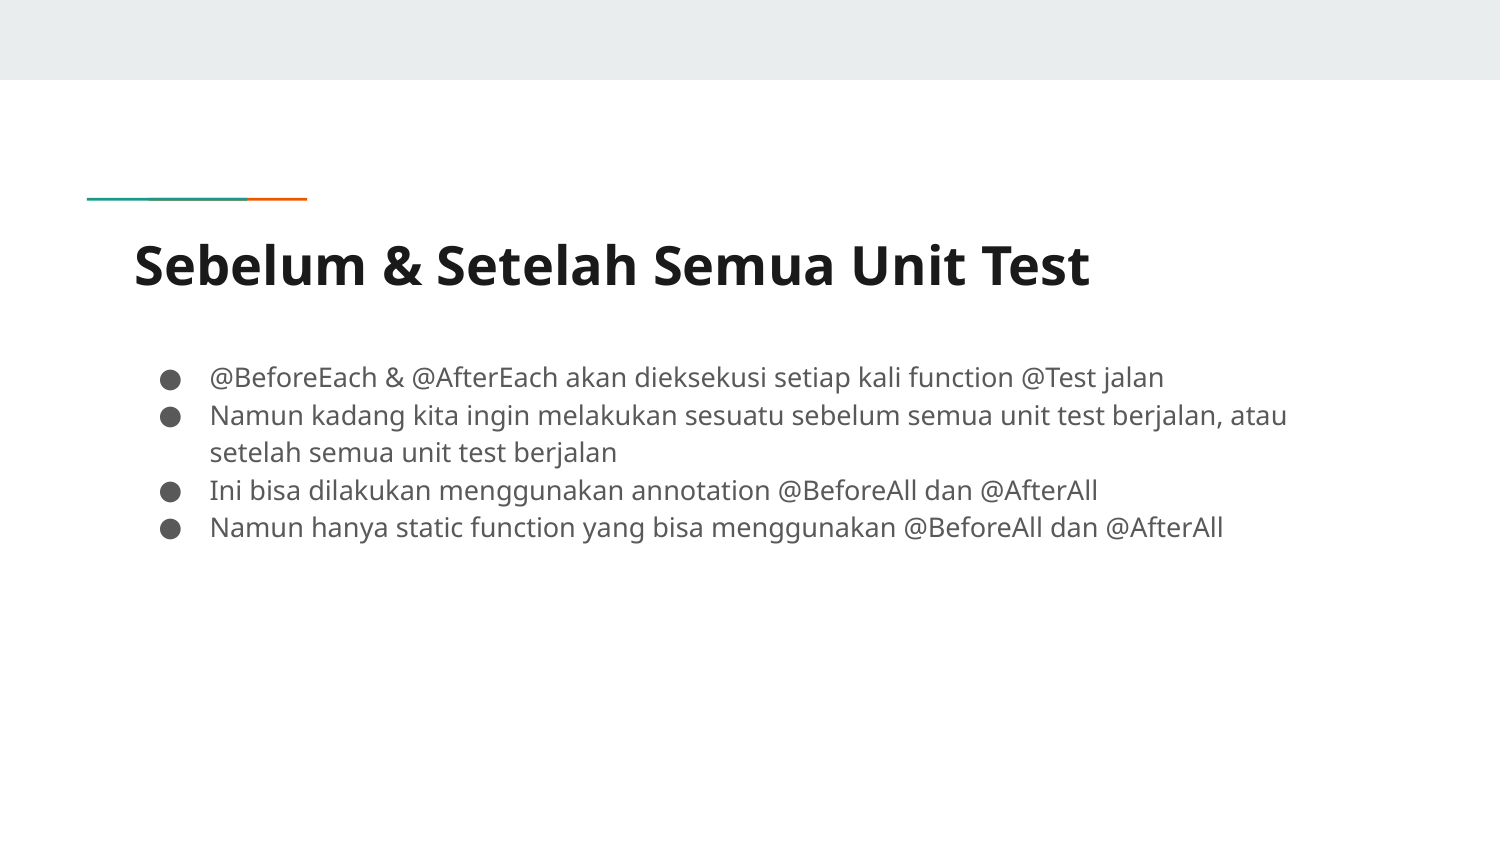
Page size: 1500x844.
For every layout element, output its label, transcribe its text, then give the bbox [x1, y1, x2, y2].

list @BeforeEach & @AfterEach akan dieksekusi setiap kali function @Test jalan Namun kadang kita ingin melakukan sesuatu sebelum semua unit test berjalan, atau setelah semua unit test berjalan Ini bisa dilakukan menggunakan annotation @BeforeAll dan @AfterAll Namun hanya static function yang bisa menggunakan @BeforeAll dan @AfterAll [119, 341, 1381, 712]
title Sebelum & Setelah Semua Unit Test [119, 216, 1381, 305]
